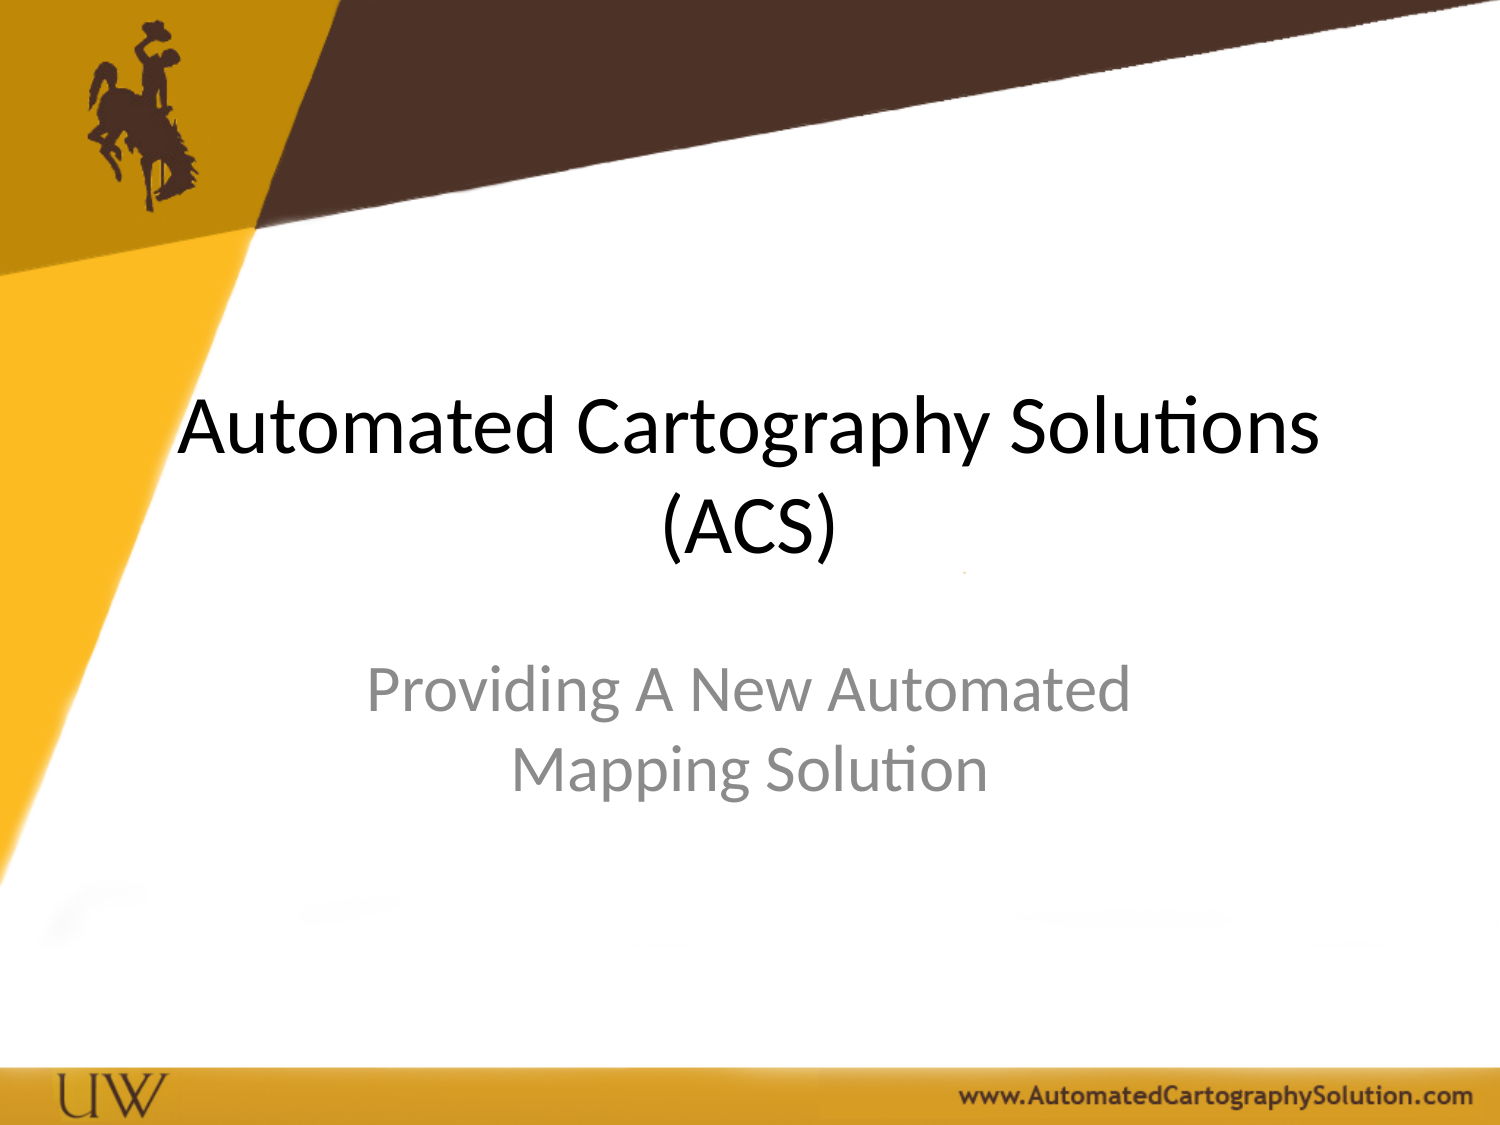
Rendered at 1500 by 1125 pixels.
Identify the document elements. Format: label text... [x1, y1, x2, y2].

text_box Providing A New Automated Mapping Solution [225, 637, 1275, 925]
text_box Automated Cartography Solutions (ACS) [112, 349, 1388, 591]
picture [0, 0, 1500, 1125]
